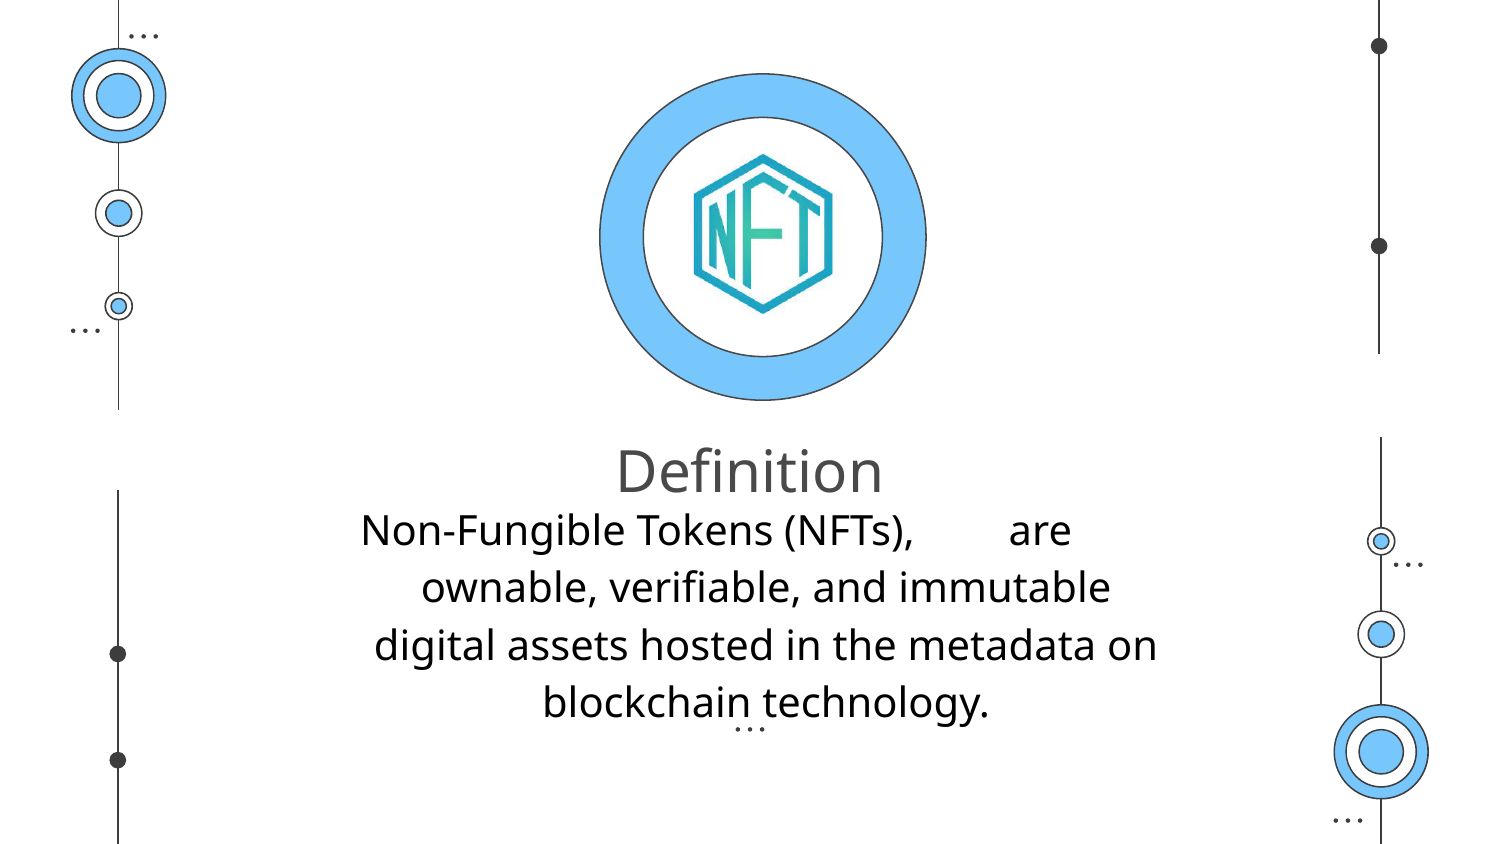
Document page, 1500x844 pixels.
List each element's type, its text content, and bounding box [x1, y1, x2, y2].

picture [682, 153, 844, 314]
title Definition [355, 418, 1145, 481]
subtitle Non-Fungible Tokens (NFTs), [226, 481, 1049, 668]
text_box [599, 73, 927, 401]
subtitle are ownable, verifiable, and immutable digital assets hosted in the metadata on blockchain technology. [1049, 481, 1177, 668]
